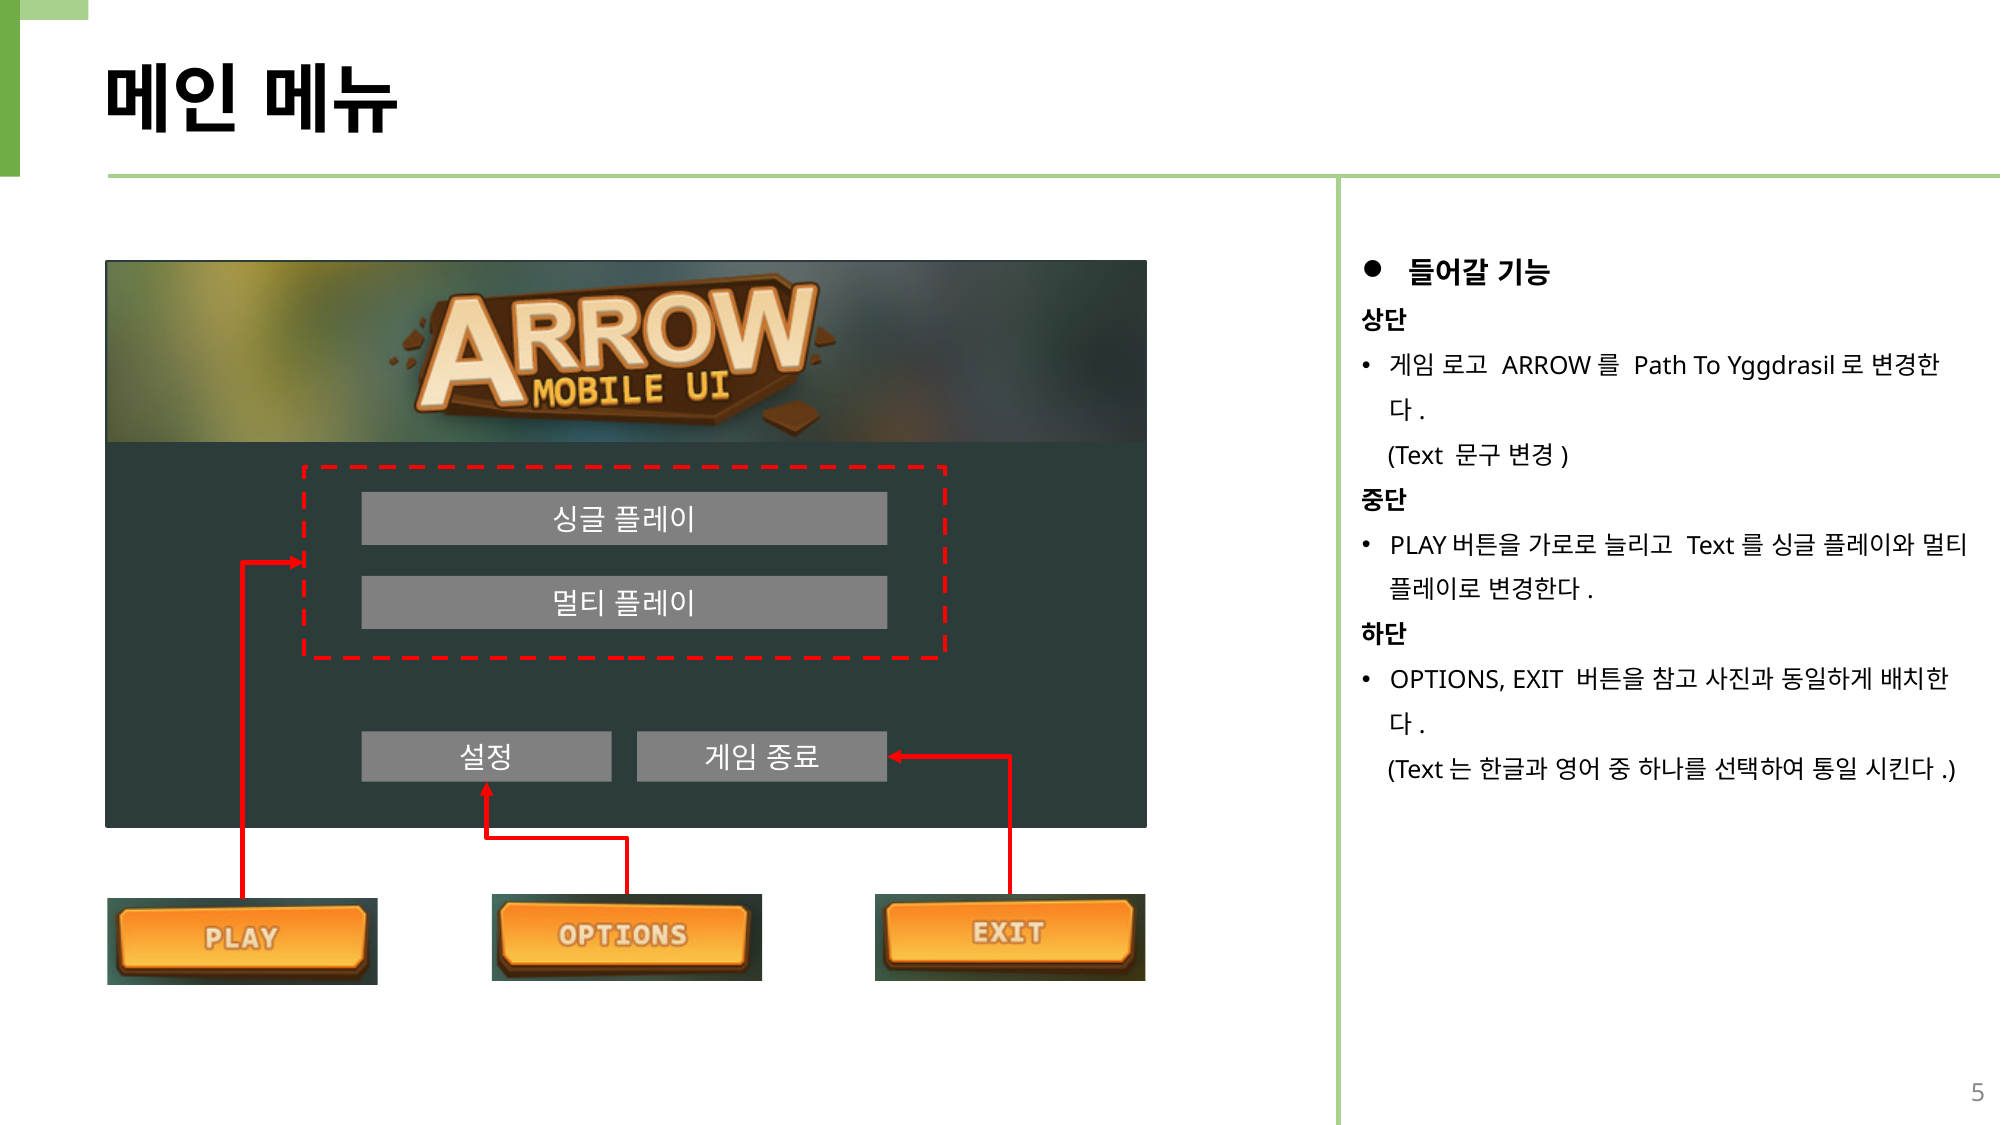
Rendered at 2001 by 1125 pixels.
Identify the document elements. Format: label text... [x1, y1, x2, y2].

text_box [500, 767, 614, 909]
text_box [0, 0, 1646, 177]
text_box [879, 763, 1018, 887]
text_box [105, 447, 1147, 828]
picture [107, 898, 378, 986]
slide_number 5 [1550, 1063, 2000, 1123]
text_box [104, 699, 442, 762]
text_box 게임 종료 [635, 729, 889, 784]
picture [107, 262, 1146, 442]
text_box 들어갈 기능 상단 게임 로고 ARROW를 Path To Yggdrasil로 변경한다. (Text 문구 변경) 중단 PLAY버튼을 가로로 늘리고 Text를 싱글 플레이와 멀티 플레이로 변경한다. 하단 OPTIONS, EXIT 버튼을 참고 사진과 동일하게 배치한다. (Text는 한글과 영어 중 하나를 선택하여 통일 시킨다.) [1347, 229, 1989, 836]
picture [874, 893, 1146, 981]
picture [491, 893, 763, 981]
text_box 설정 [359, 729, 614, 784]
text_box [302, 465, 947, 660]
